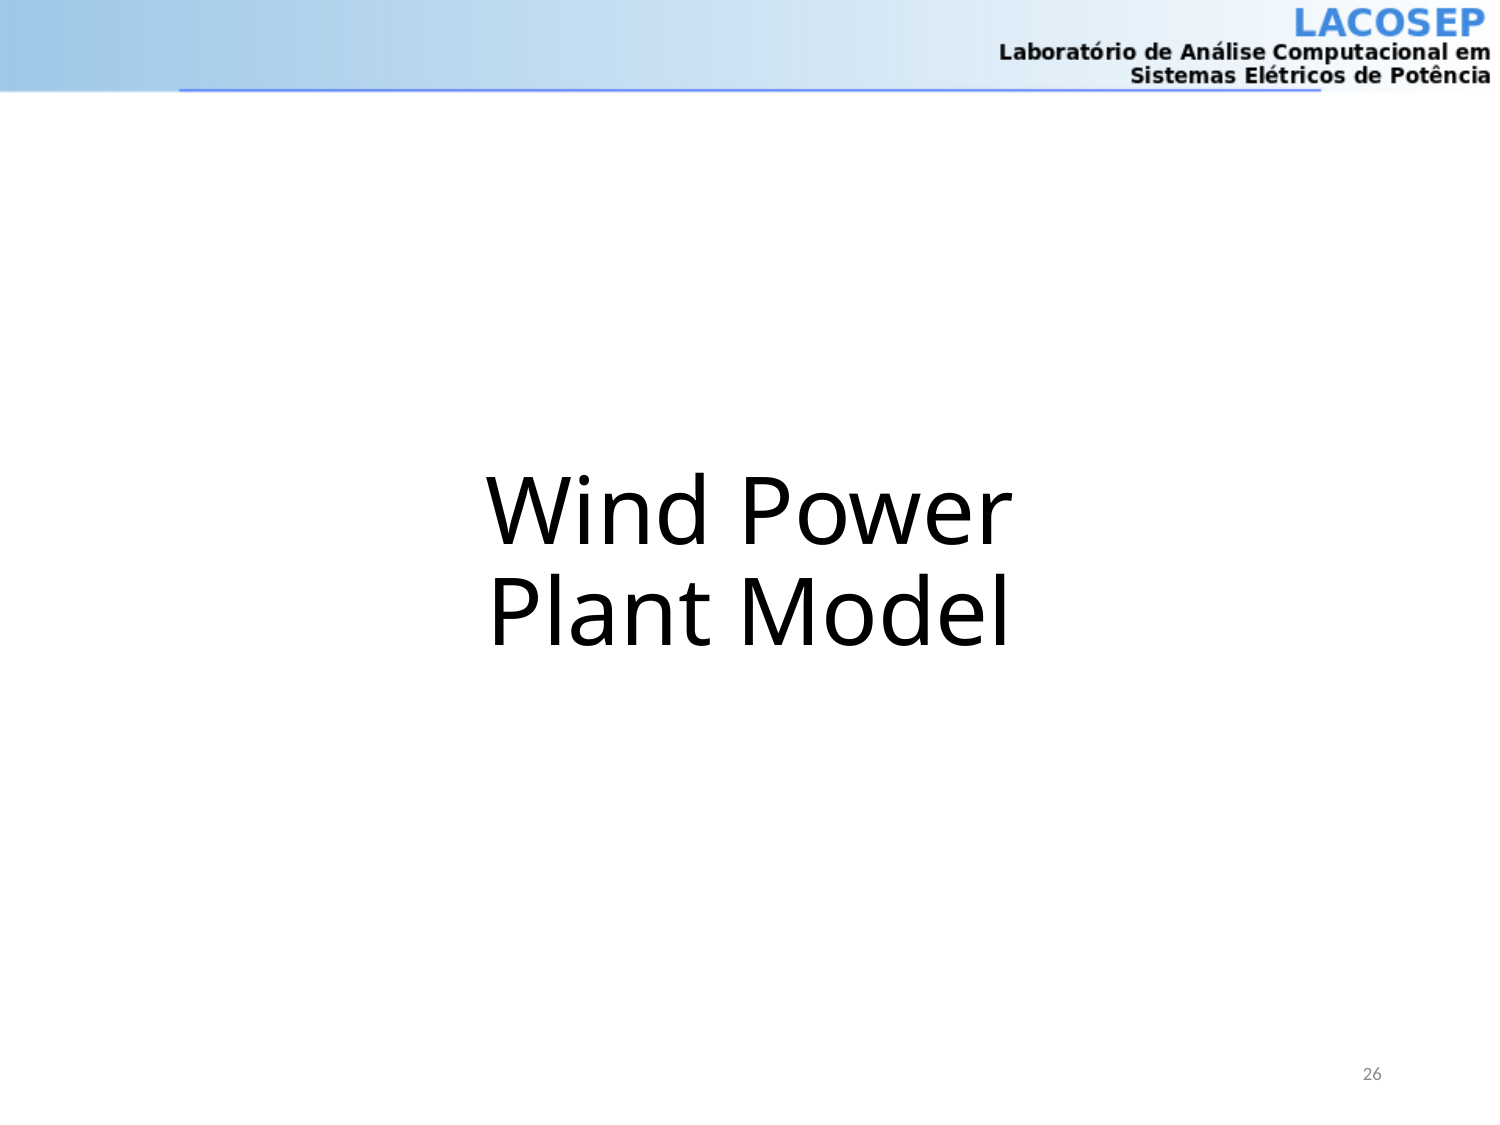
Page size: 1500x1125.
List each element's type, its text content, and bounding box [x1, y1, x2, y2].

title Wind Power Plant Model [431, 451, 1069, 674]
picture [0, 0, 1500, 1125]
slide_number 26 [1059, 1042, 1397, 1103]
